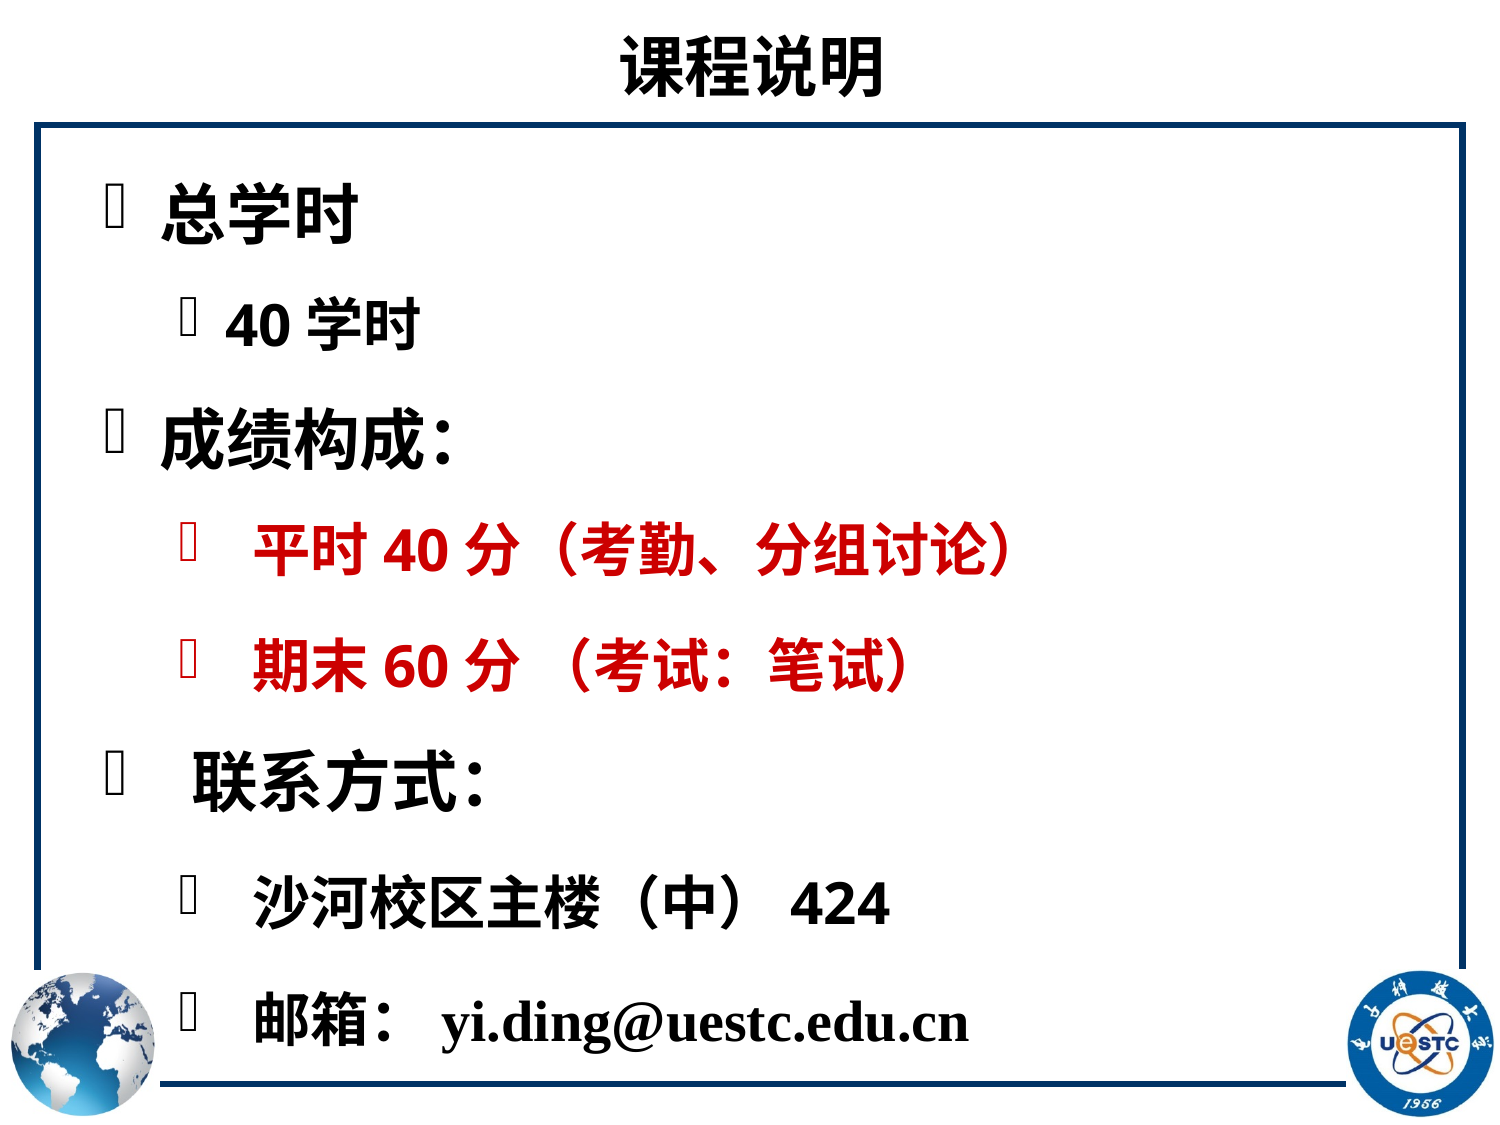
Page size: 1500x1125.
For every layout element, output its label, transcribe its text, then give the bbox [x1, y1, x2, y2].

picture [1439, 969, 1495, 1118]
picture [0, 970, 88, 1118]
list 总学时 40学时 成绩构成： 平时40分（考勤、分组讨论） 期末60分 （考试：笔试） 联系方式： 沙河校区主楼（中）424 邮箱：yi.ding@uestc.edu.cn [88, 125, 1439, 1125]
title 课程说明 [41, 19, 1463, 112]
